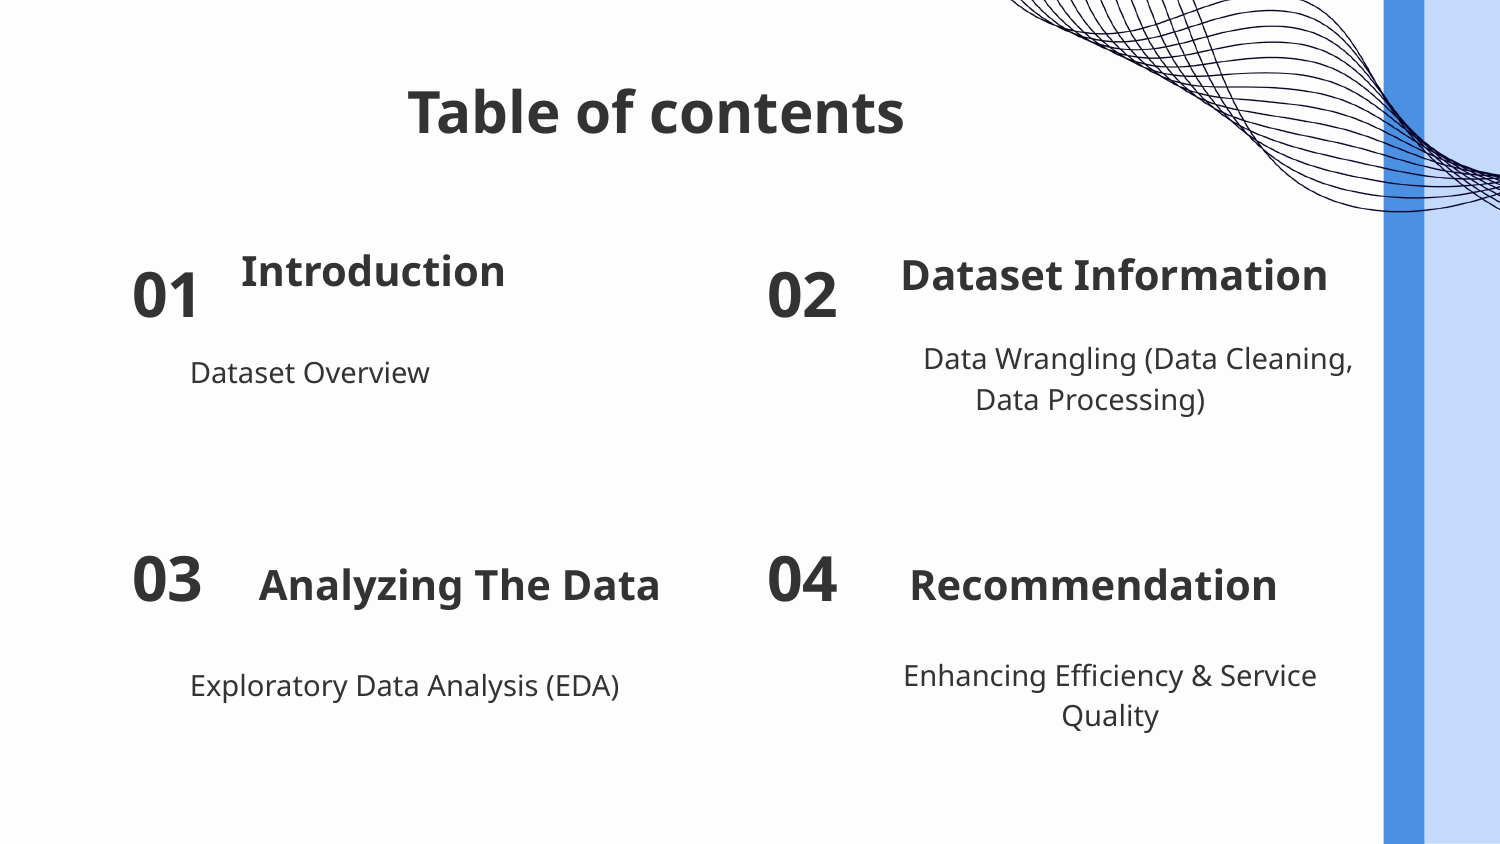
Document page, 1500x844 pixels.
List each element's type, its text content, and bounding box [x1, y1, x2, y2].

picture [963, 155, 1500, 288]
subtitle Enhancing Efficiency & Service Quality [851, 636, 1370, 731]
subtitle Introduction [226, 185, 711, 310]
title 03 [116, 535, 259, 629]
title 01 [116, 250, 259, 345]
subtitle Analyzing The Data [243, 499, 729, 624]
title Table of contents [392, 60, 1500, 155]
subtitle Recommendation [894, 499, 1379, 624]
picture [963, 0, 1500, 60]
subtitle Exploratory Data Analysis (EDA) [174, 647, 763, 742]
subtitle Data Wrangling (Data Cleaning, Data Processing) [885, 320, 1370, 415]
text_box Dataset Overview [174, 334, 763, 429]
subtitle Dataset Information [885, 246, 1370, 320]
title 04 [752, 535, 895, 629]
title 02 [752, 250, 885, 345]
